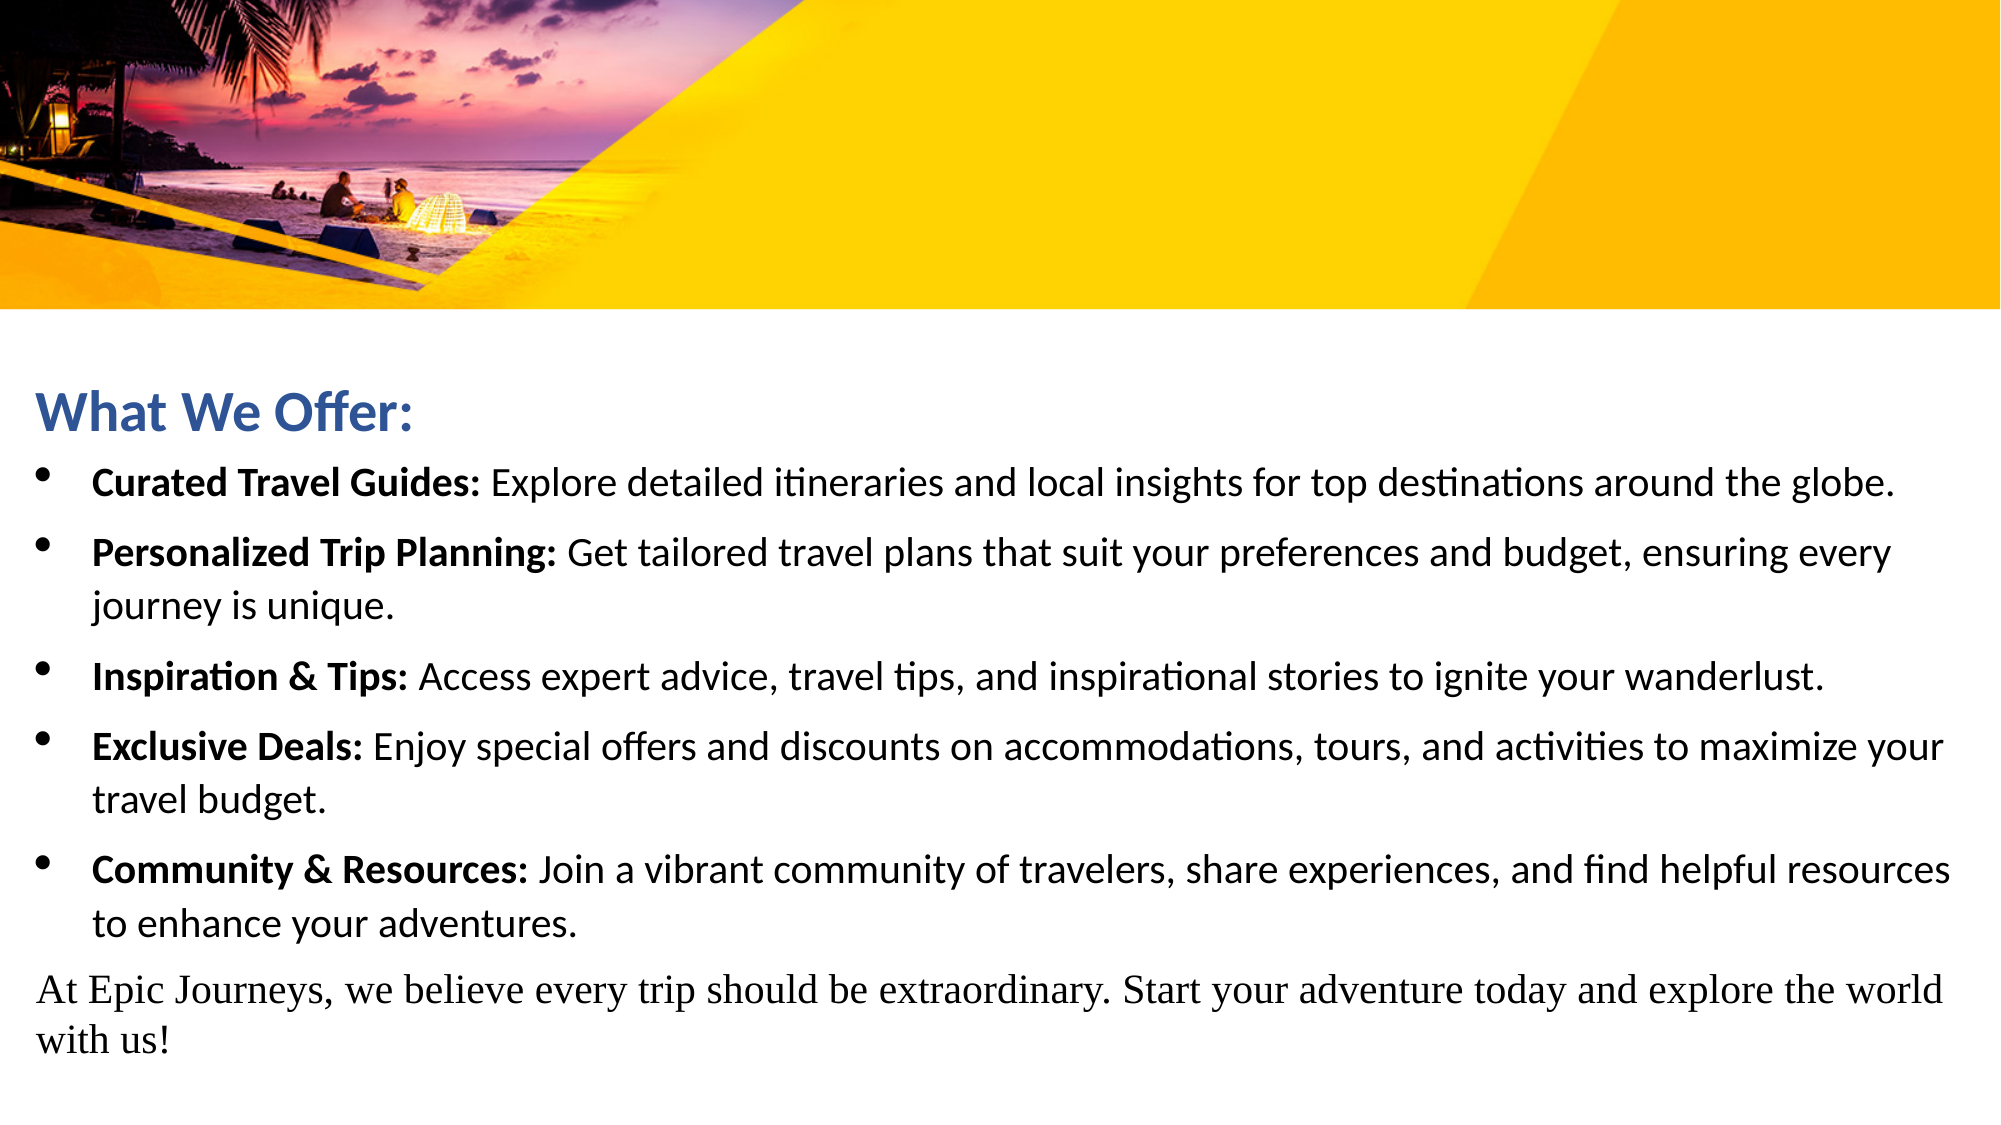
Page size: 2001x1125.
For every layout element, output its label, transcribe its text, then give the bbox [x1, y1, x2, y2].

picture [0, 0, 2001, 1125]
text_box What We Offer: Curated Travel Guides: Explore detailed itineraries and local insights for top destinations around the globe. Personalized Trip Planning: Get tailored travel plans that suit your preferences and budget, ensuring every journey is unique. Inspiration & Tips: Access expert advice, travel tips, and inspirational stories to ignite your wanderlust. Exclusive Deals: Enjoy special offers and discounts on accommodations, tours, and activities to maximize your travel budget. Community & Resources: Join a vibrant community of travelers, share experiences, and find helpful resources to enhance your adventures. At Epic Journeys, we believe every trip should be extraordinary. Start your adventure today and explore the world with us! [21, 360, 1979, 1070]
